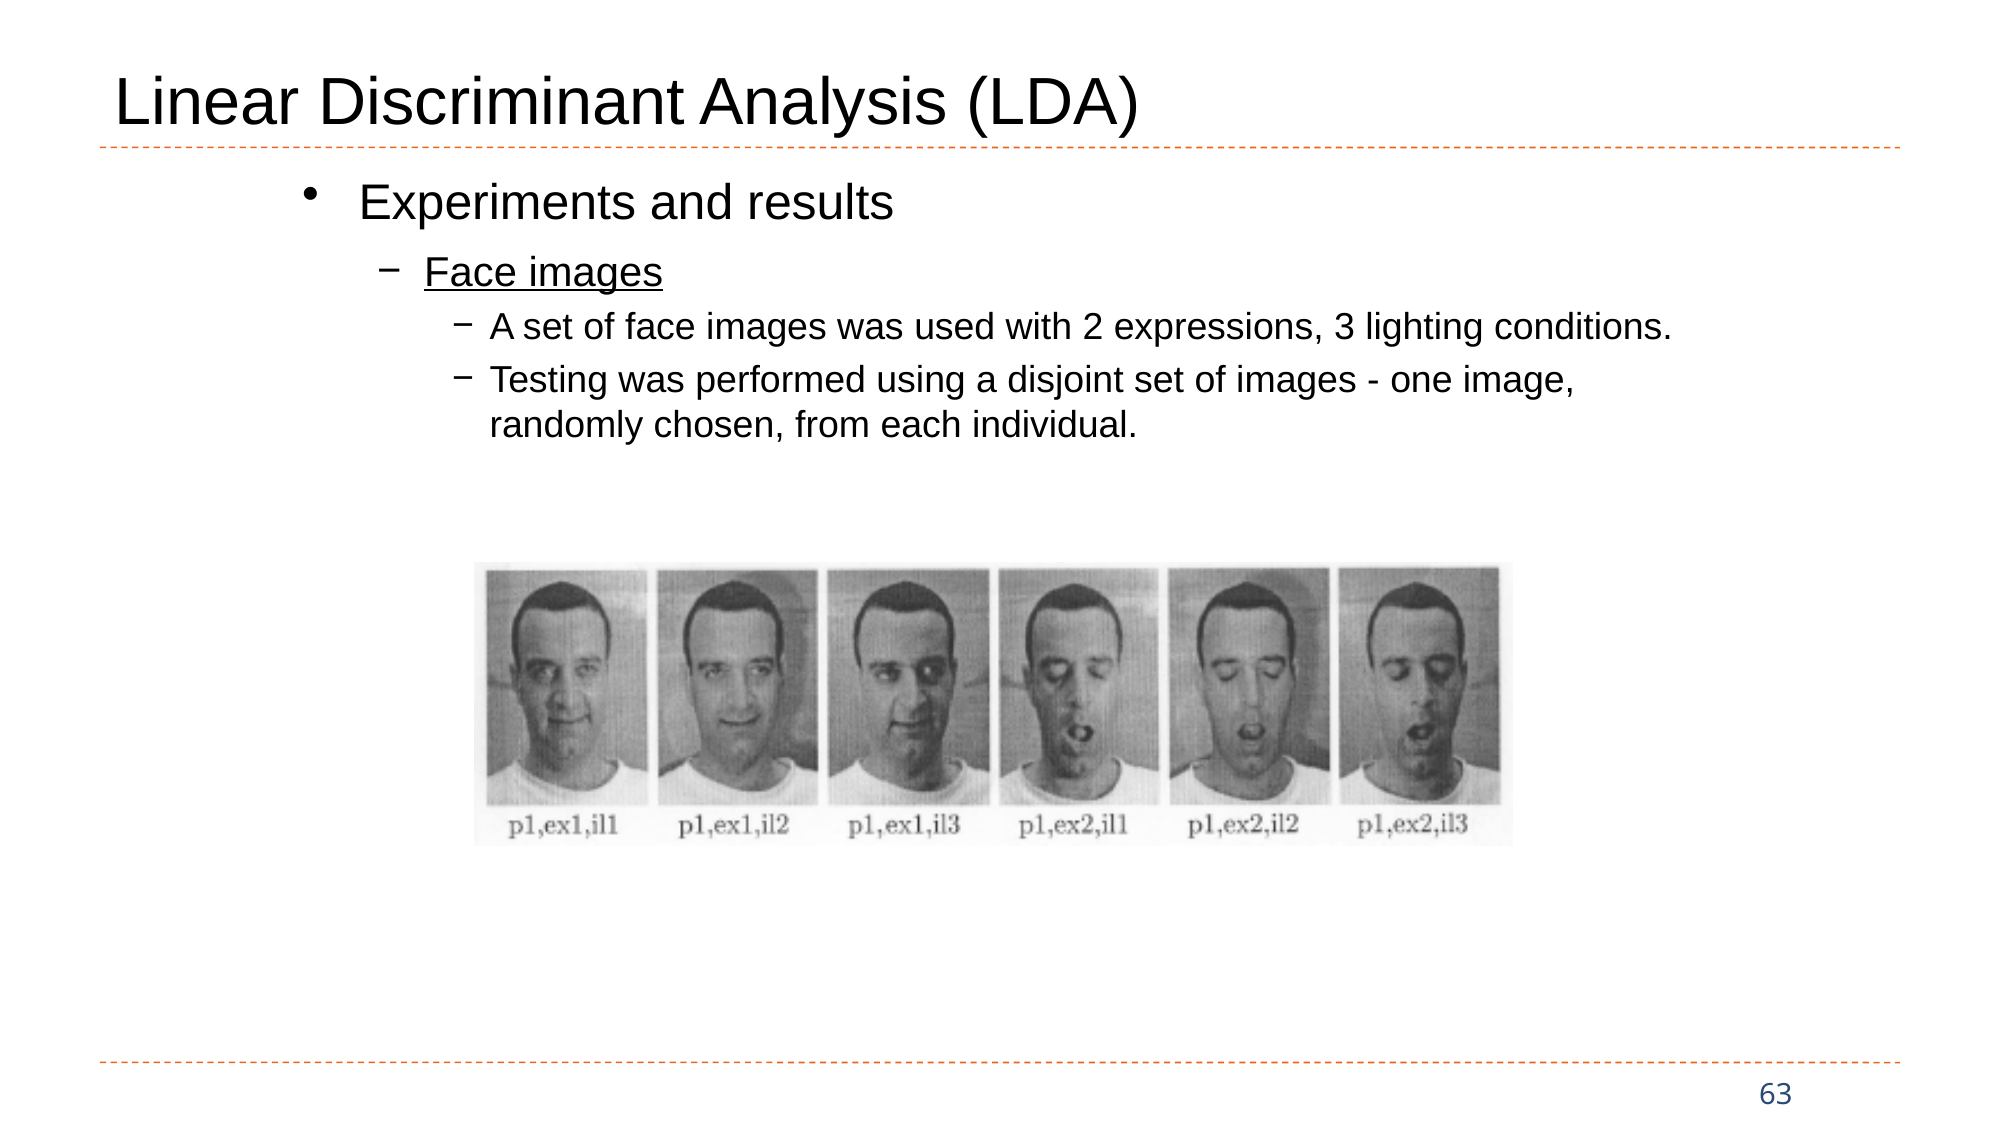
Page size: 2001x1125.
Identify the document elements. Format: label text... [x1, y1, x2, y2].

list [474, 562, 1513, 847]
title Linear Discriminant Analysis (LDA) [99, 24, 1900, 146]
text_box Face images A set of face images was used with 2 expressions, 3 lighting conditions. Testing was performed using a disjoint set of images - one image, randomly chosen, from each individual. [287, 237, 1700, 450]
text_box Experiments and results [287, 162, 1700, 237]
